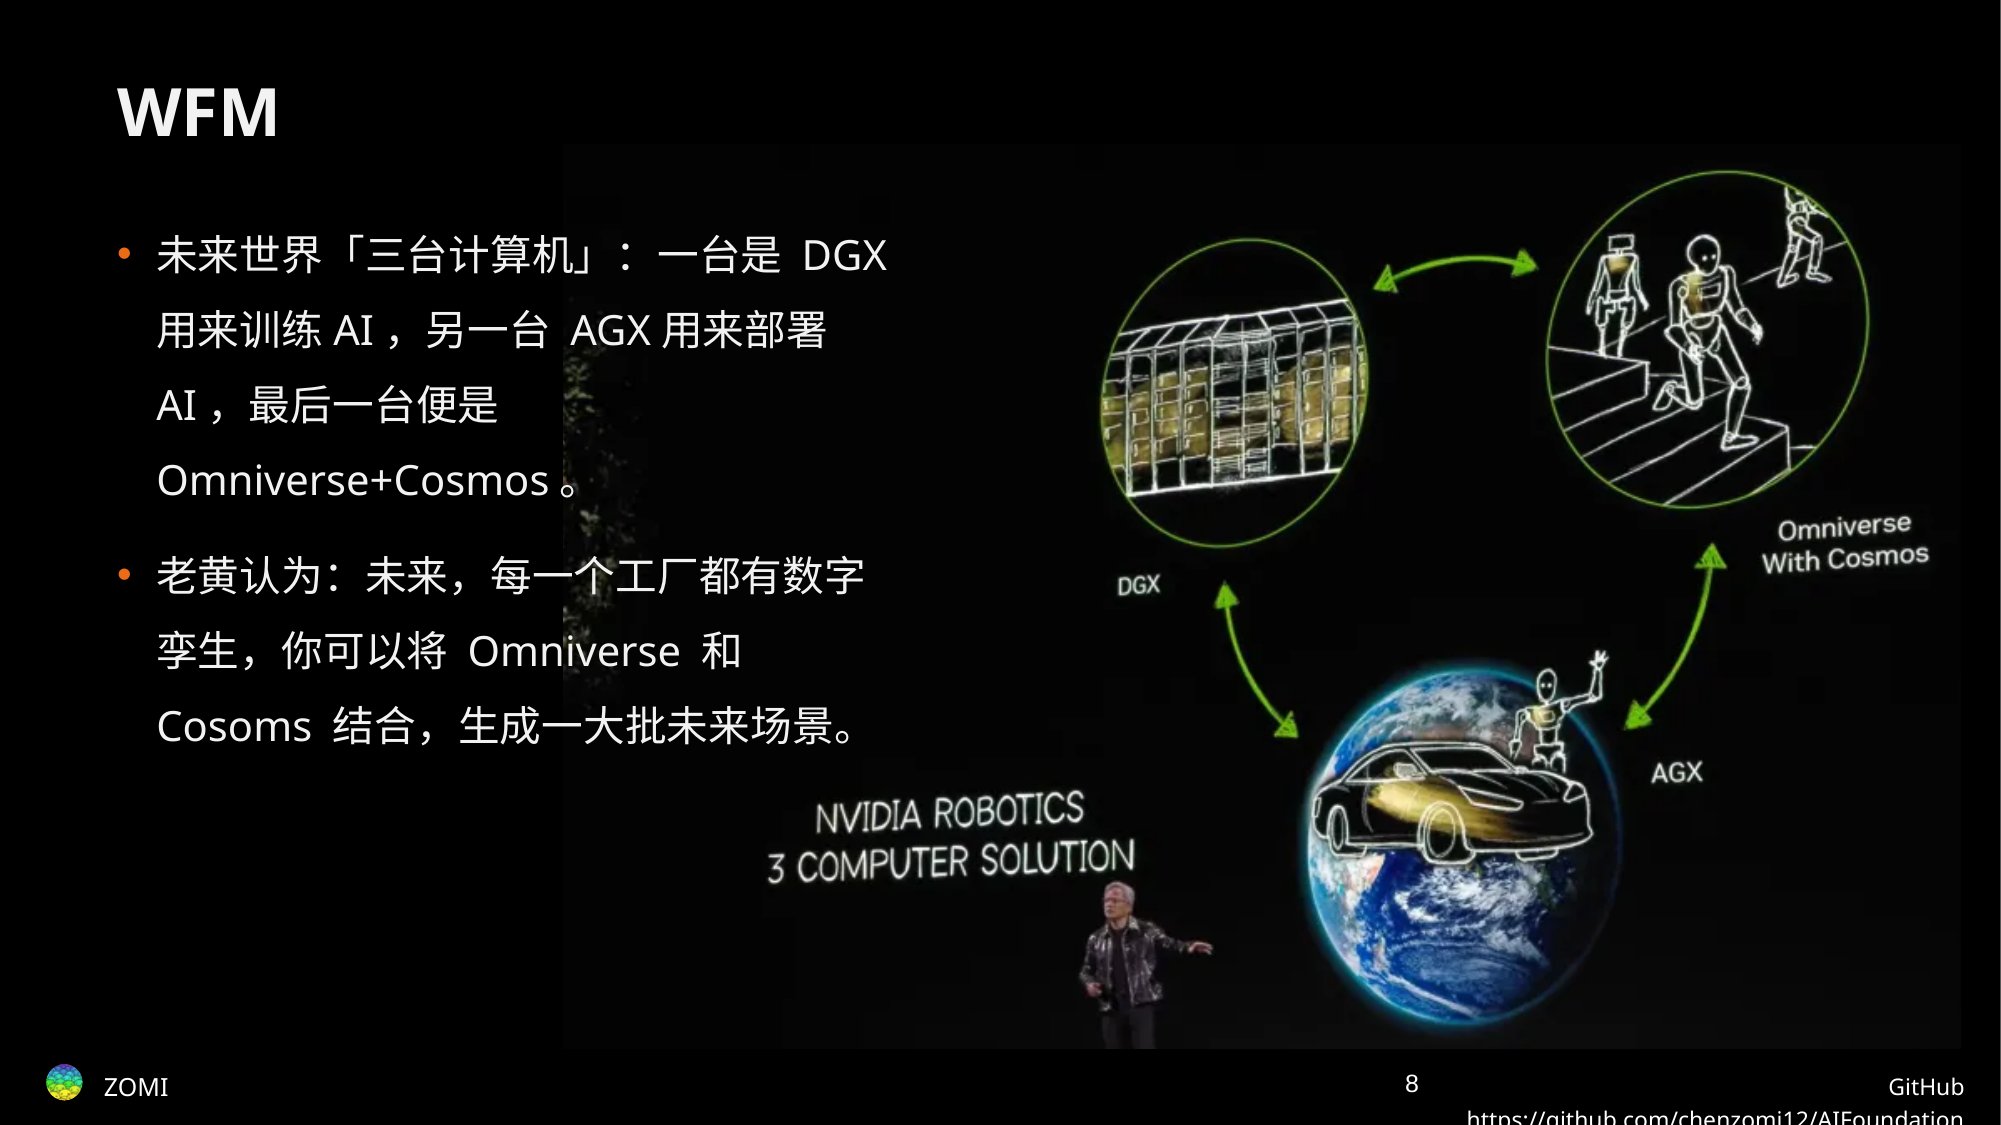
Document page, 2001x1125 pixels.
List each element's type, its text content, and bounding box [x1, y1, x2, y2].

title WFM [102, 66, 1901, 163]
picture [47, 1065, 82, 1100]
list 未来世界「三台计算机」：一台是 DGX用来训练AI，另一台 AGX用来部署 AI，最后一台便是 Omniverse+Cosmos。 老黄认为：未来，每一个工厂都有数字孪生，你可以将 Omniverse 和 Cosoms 结合，生成一大批未来场景。 [102, 196, 562, 1049]
picture [562, 144, 1961, 1049]
